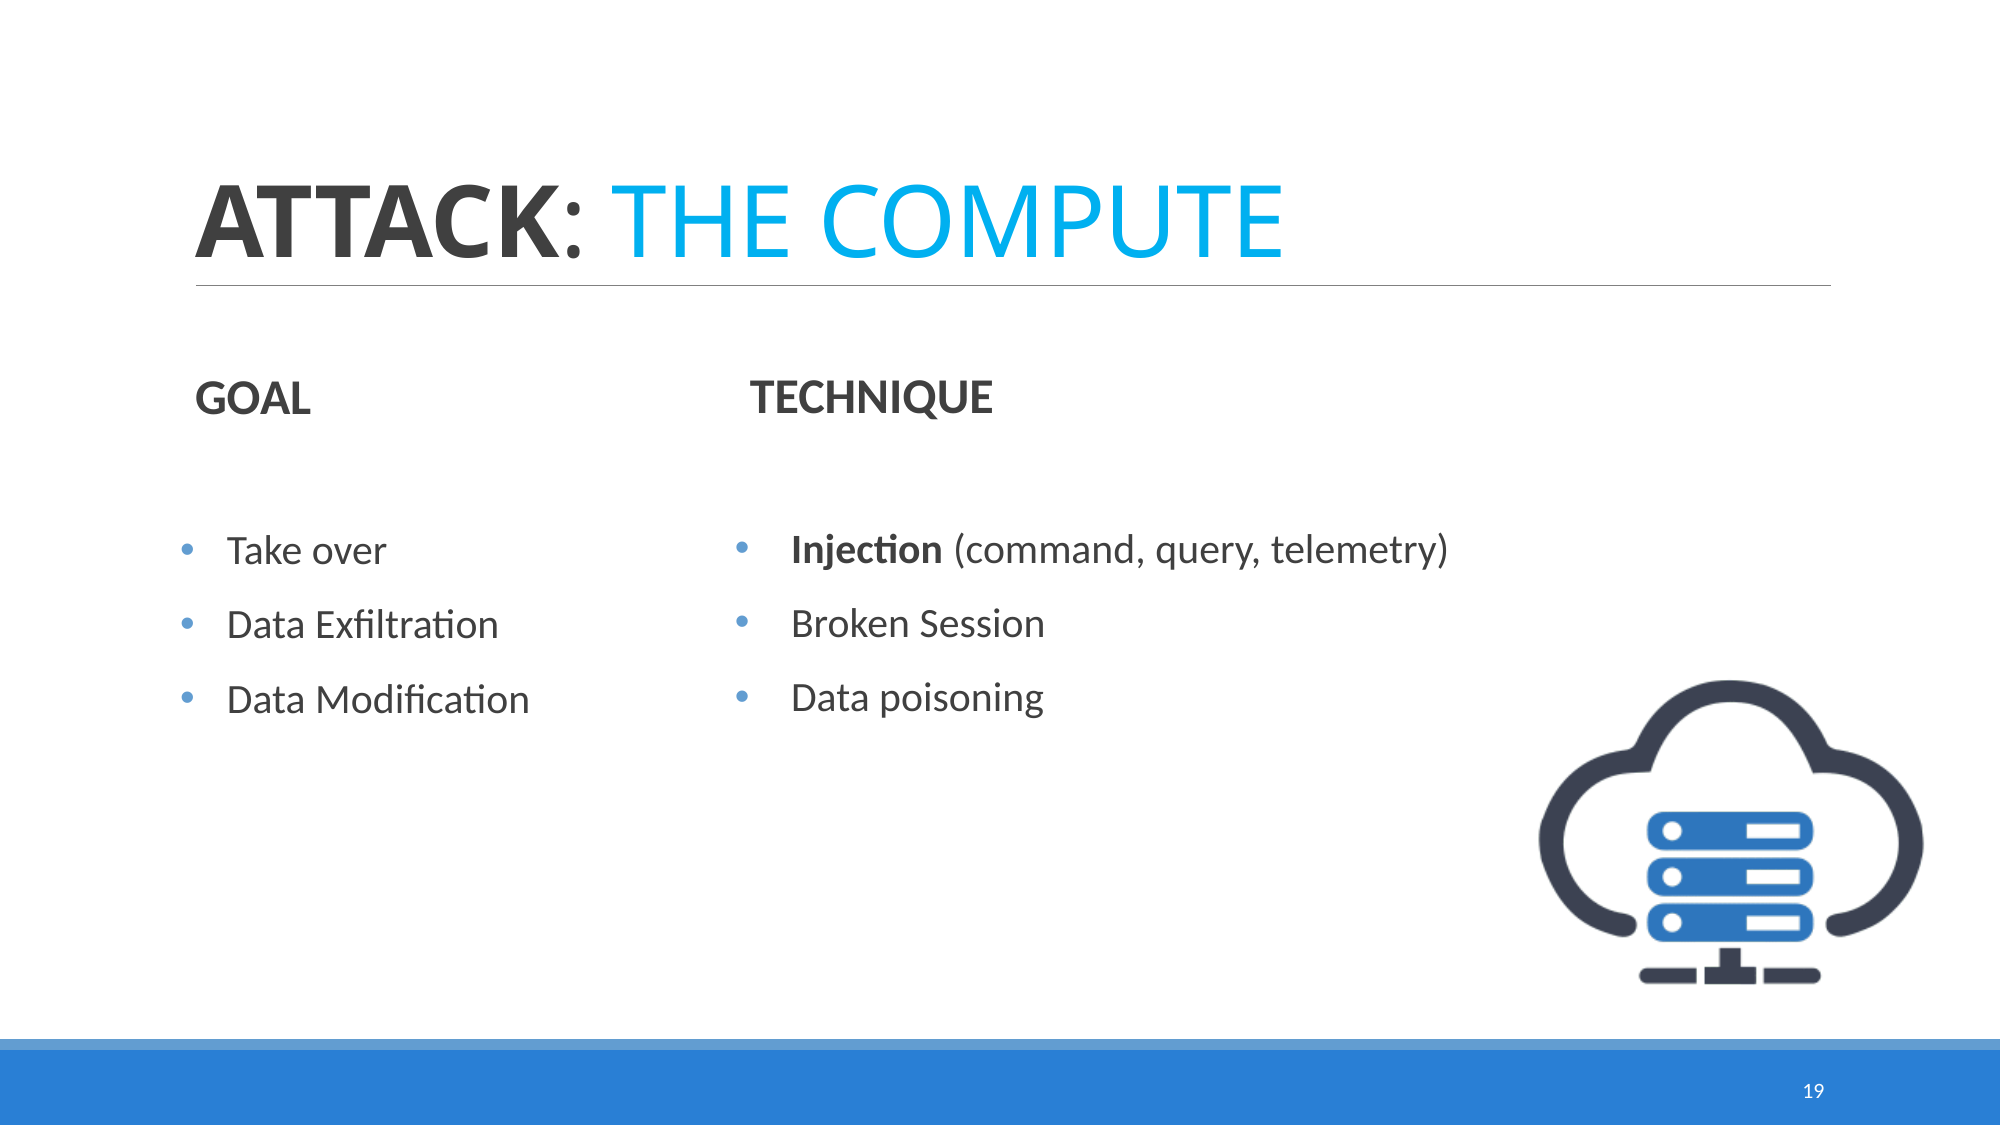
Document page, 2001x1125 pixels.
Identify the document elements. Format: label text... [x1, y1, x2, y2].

picture [1531, 632, 1933, 1034]
slide_number 19 [1624, 1059, 1840, 1120]
list TECHNIQUE Injection (command, query, telemetry) Broken Session Data poisoning [734, 362, 1545, 1023]
title ATTACK: THE COMPUTE [180, 47, 1830, 285]
list GOAL Take over Data Exfiltration Data Modification [180, 363, 637, 1024]
